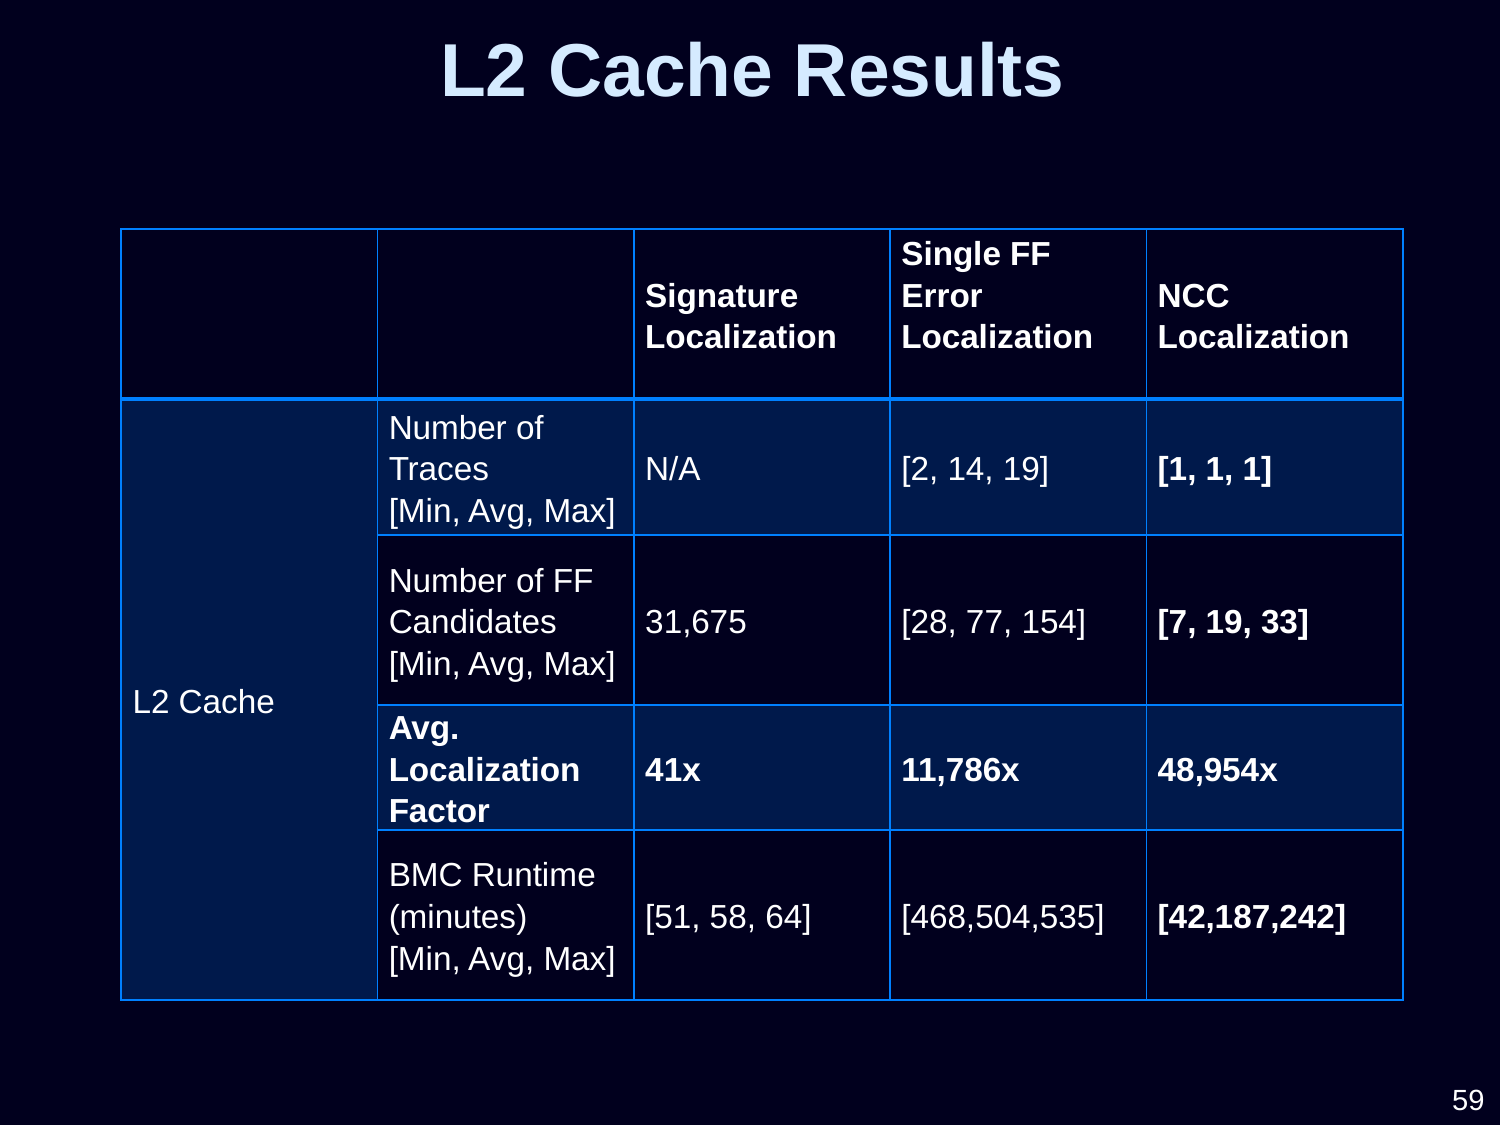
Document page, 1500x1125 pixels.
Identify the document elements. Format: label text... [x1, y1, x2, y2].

table_header [122, 230, 377, 397]
table_cell 31,675 [635, 536, 889, 704]
table_cell [2, 14, 19] [891, 401, 1146, 534]
table_cell 11,786x [891, 706, 1146, 829]
table_header NCC Localization [1147, 230, 1402, 397]
table_cell Number of Traces [Min, Avg, Max] [378, 401, 633, 534]
text_box 59 [1226, 1072, 1500, 1125]
table_cell L2 Cache [122, 401, 377, 999]
table_cell [51, 58, 64] [635, 831, 889, 999]
table_cell Number of FF Candidates [Min, Avg, Max] [378, 536, 633, 704]
table_header Single FF Error Localization [891, 230, 1146, 397]
table_cell [42,187,242] [1147, 831, 1402, 999]
table_cell [468,504,535] [891, 831, 1146, 999]
title L2 Cache Results [16, 0, 1489, 169]
table_cell [28, 77, 154] [891, 536, 1146, 704]
table_header [378, 230, 633, 397]
table_cell 48,954x [1147, 706, 1402, 829]
table_cell N/A [635, 401, 889, 534]
table_header Signature Localization [635, 230, 889, 397]
table_cell BMC Runtime (minutes) [Min, Avg, Max] [378, 831, 633, 999]
table_cell [1, 1, 1] [1147, 401, 1402, 534]
table_cell Avg. Localization Factor [378, 706, 633, 829]
table_cell 41x [635, 706, 889, 829]
table_cell [7, 19, 33] [1147, 536, 1402, 704]
